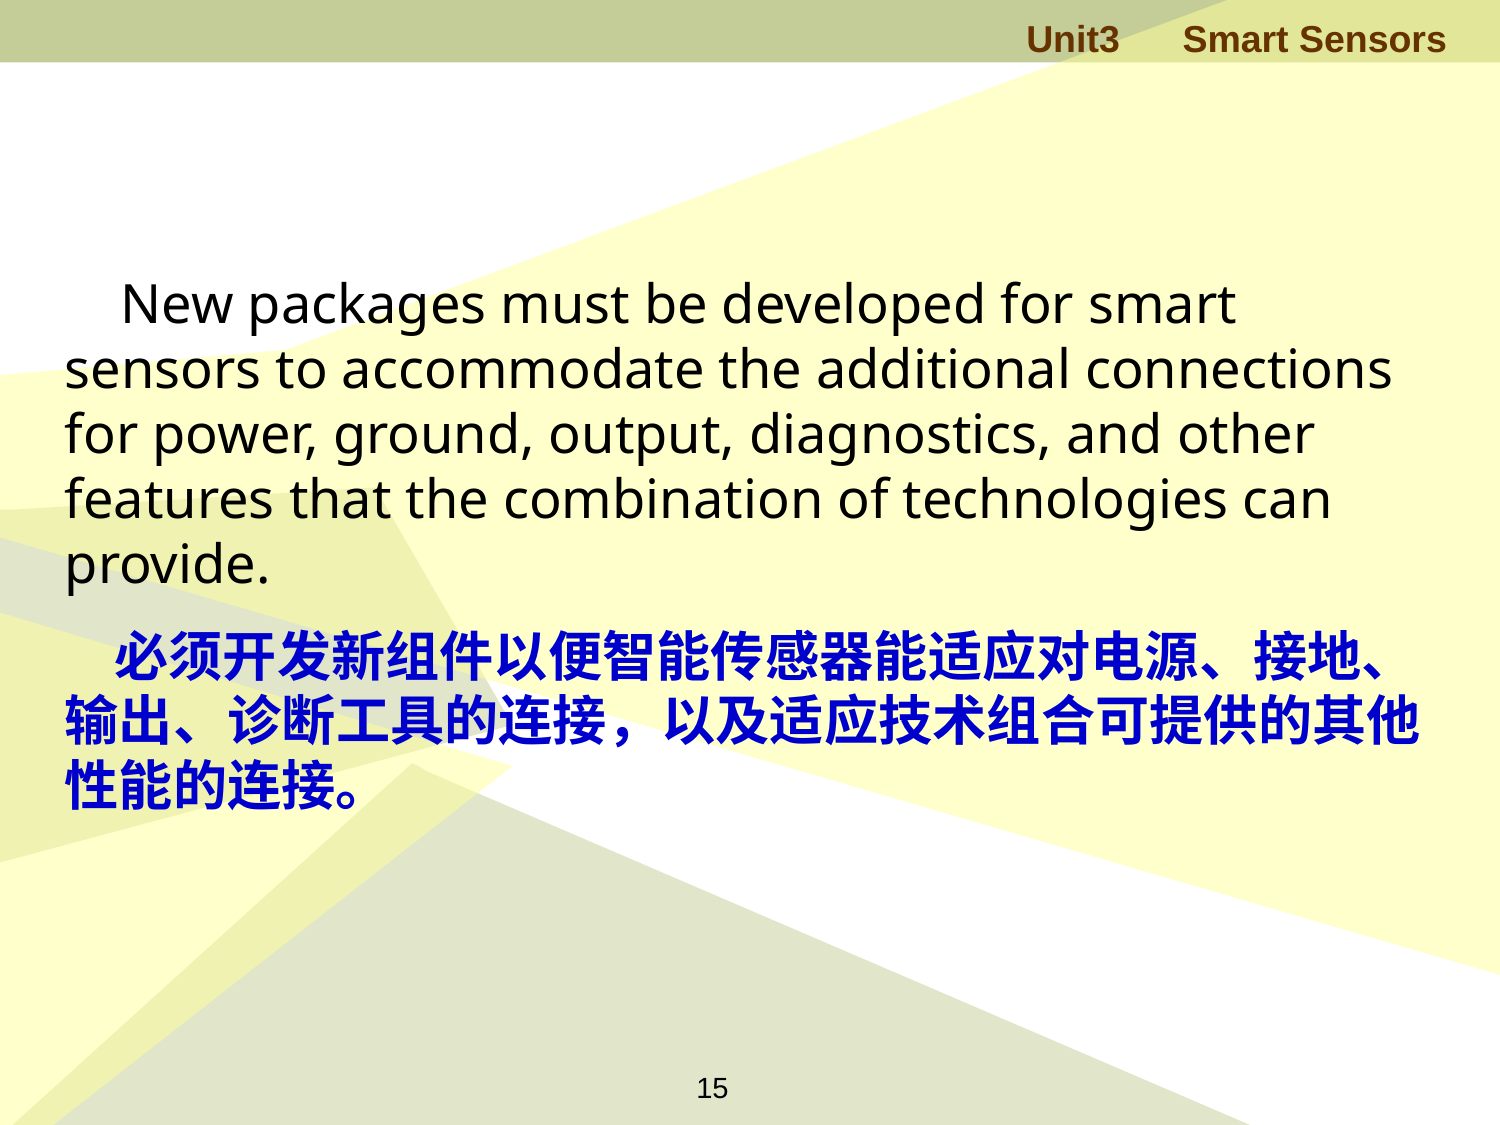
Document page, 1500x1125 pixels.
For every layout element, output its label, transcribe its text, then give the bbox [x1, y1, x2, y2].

text_box New packages must be developed for smart sensors to accommodate the additional connections for power, ground, output, diagnostics, and other features that the combination of technologies can provide. 必须开发新组件以便智能传感器能适应对电源、接地、输出、诊断工具的连接，以及适应技术组合可提供的其他性能的连接。 [49, 262, 1463, 824]
slide_number 15 [537, 1062, 888, 1113]
